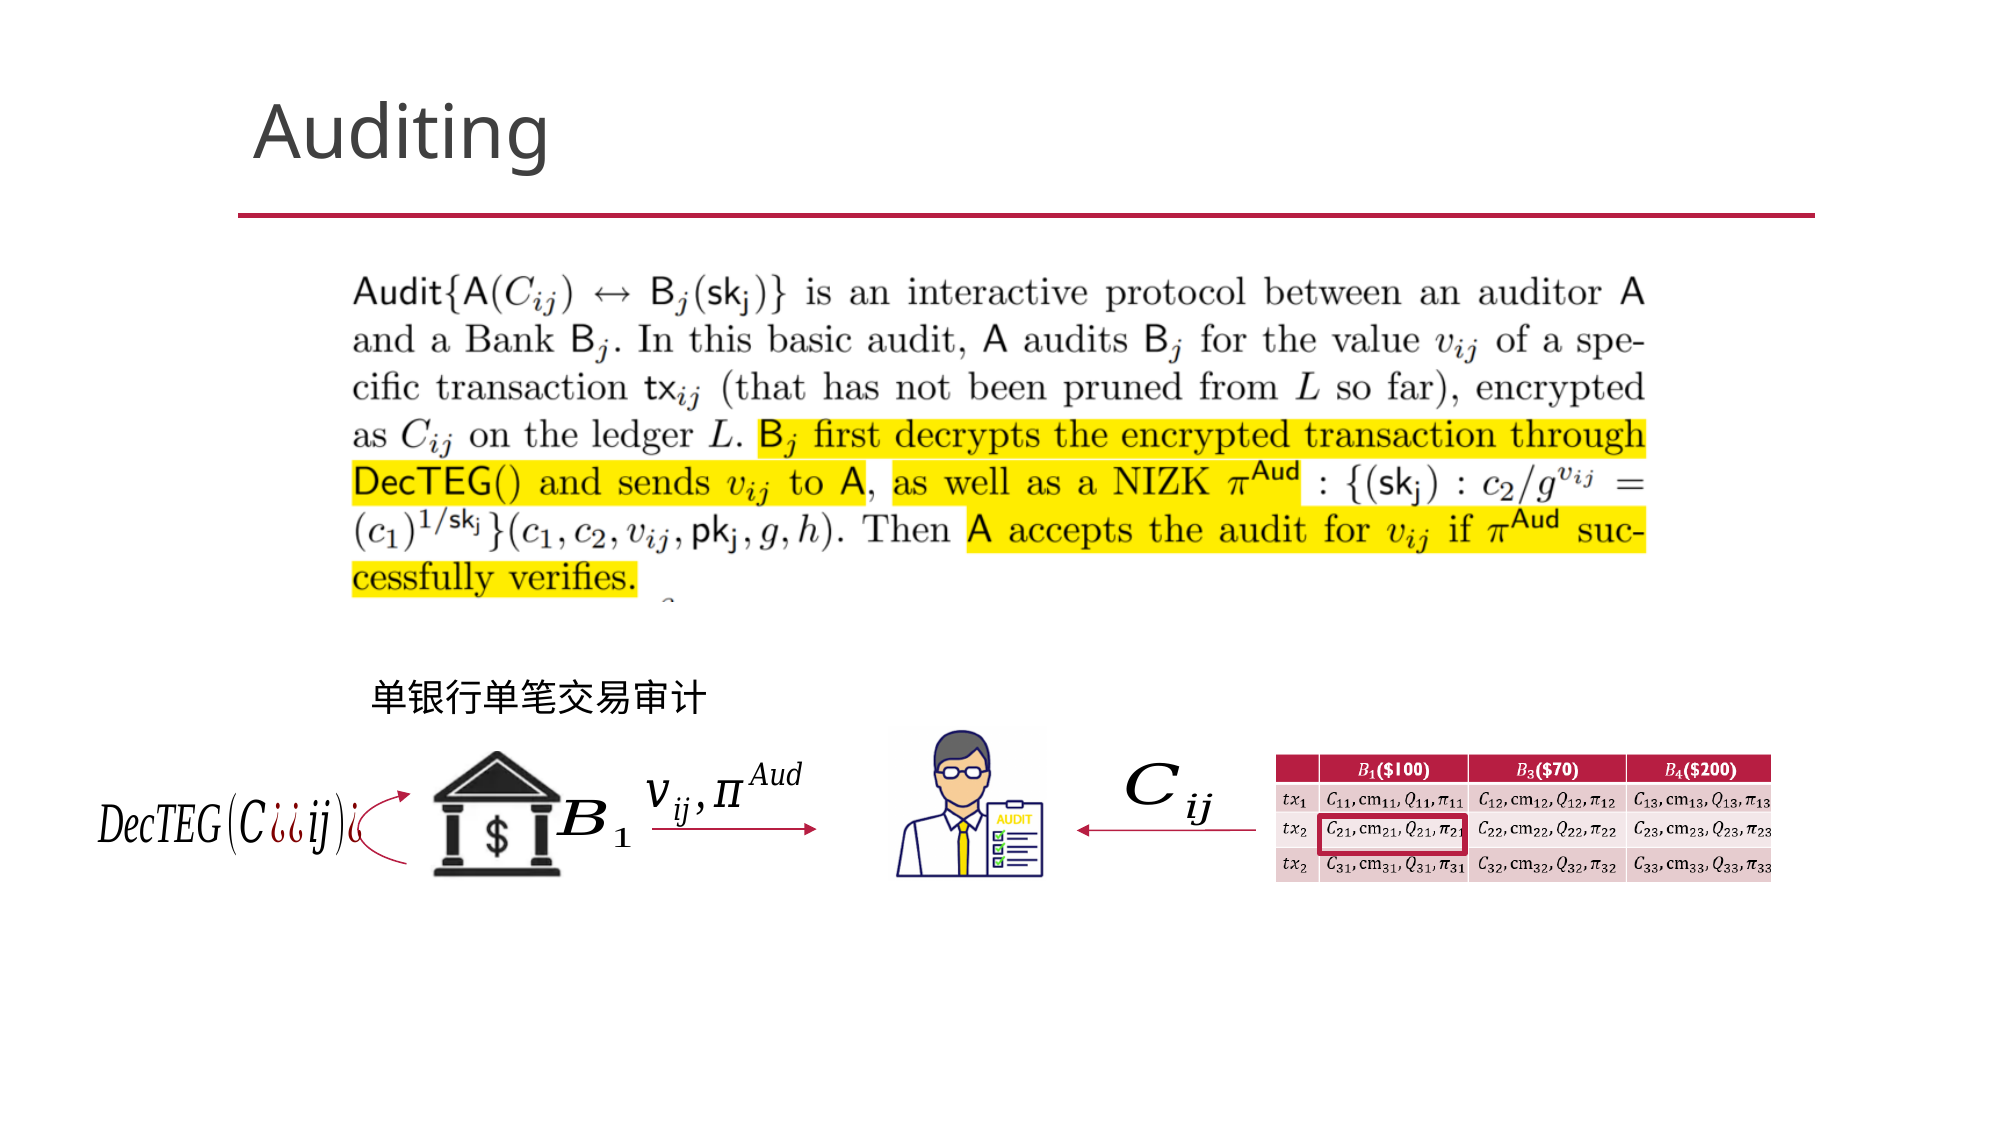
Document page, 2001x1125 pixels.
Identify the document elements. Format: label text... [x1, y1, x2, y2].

text_box [357, 790, 427, 865]
picture [888, 726, 1047, 881]
picture [347, 268, 1653, 602]
picture [1276, 753, 1771, 882]
title Auditing [238, 86, 1814, 259]
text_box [427, 751, 634, 881]
text_box 单银行单笔交易审计 [355, 666, 723, 726]
